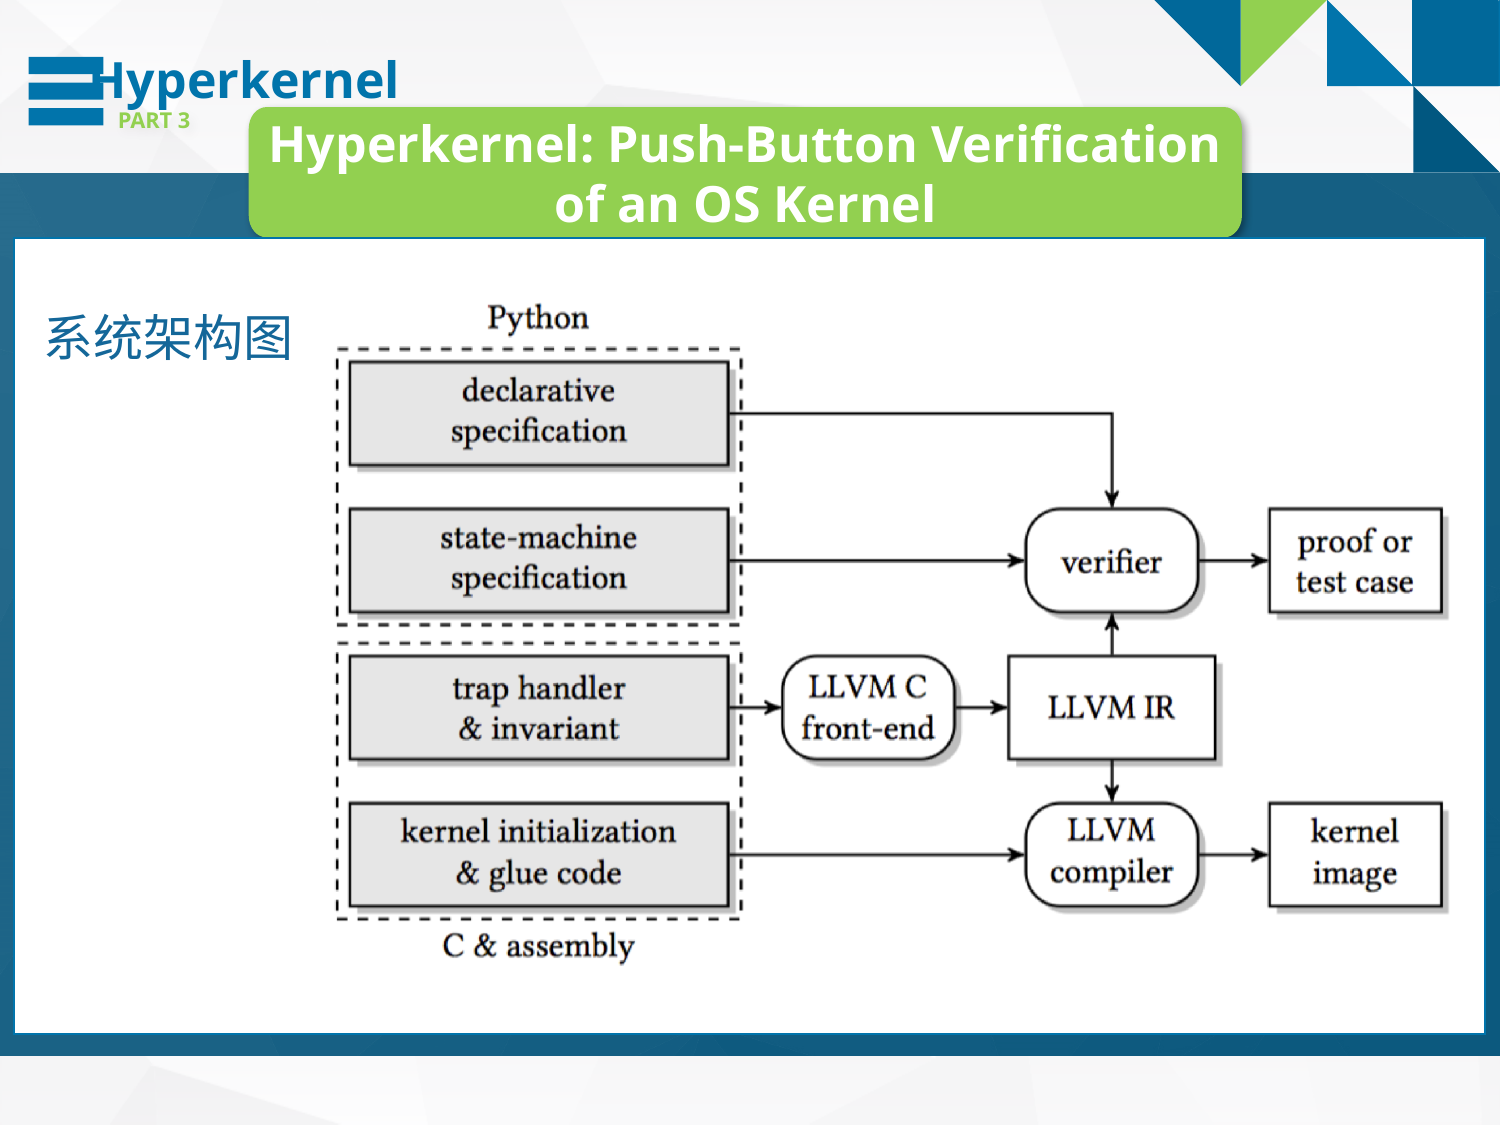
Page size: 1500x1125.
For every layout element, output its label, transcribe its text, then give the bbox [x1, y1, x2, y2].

picture [1329, 0, 1411, 82]
picture [0, 1056, 1500, 1125]
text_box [28, 56, 104, 126]
picture [298, 279, 1476, 1012]
text_box PART 3 [103, 99, 418, 141]
picture [0, 0, 1413, 173]
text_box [13, 237, 1485, 1034]
picture [1416, 87, 1500, 173]
text_box Hyperkernel [73, 41, 415, 99]
text_box Hyperkernel: Push-Button Verification of an OS Kernel [248, 107, 1242, 237]
